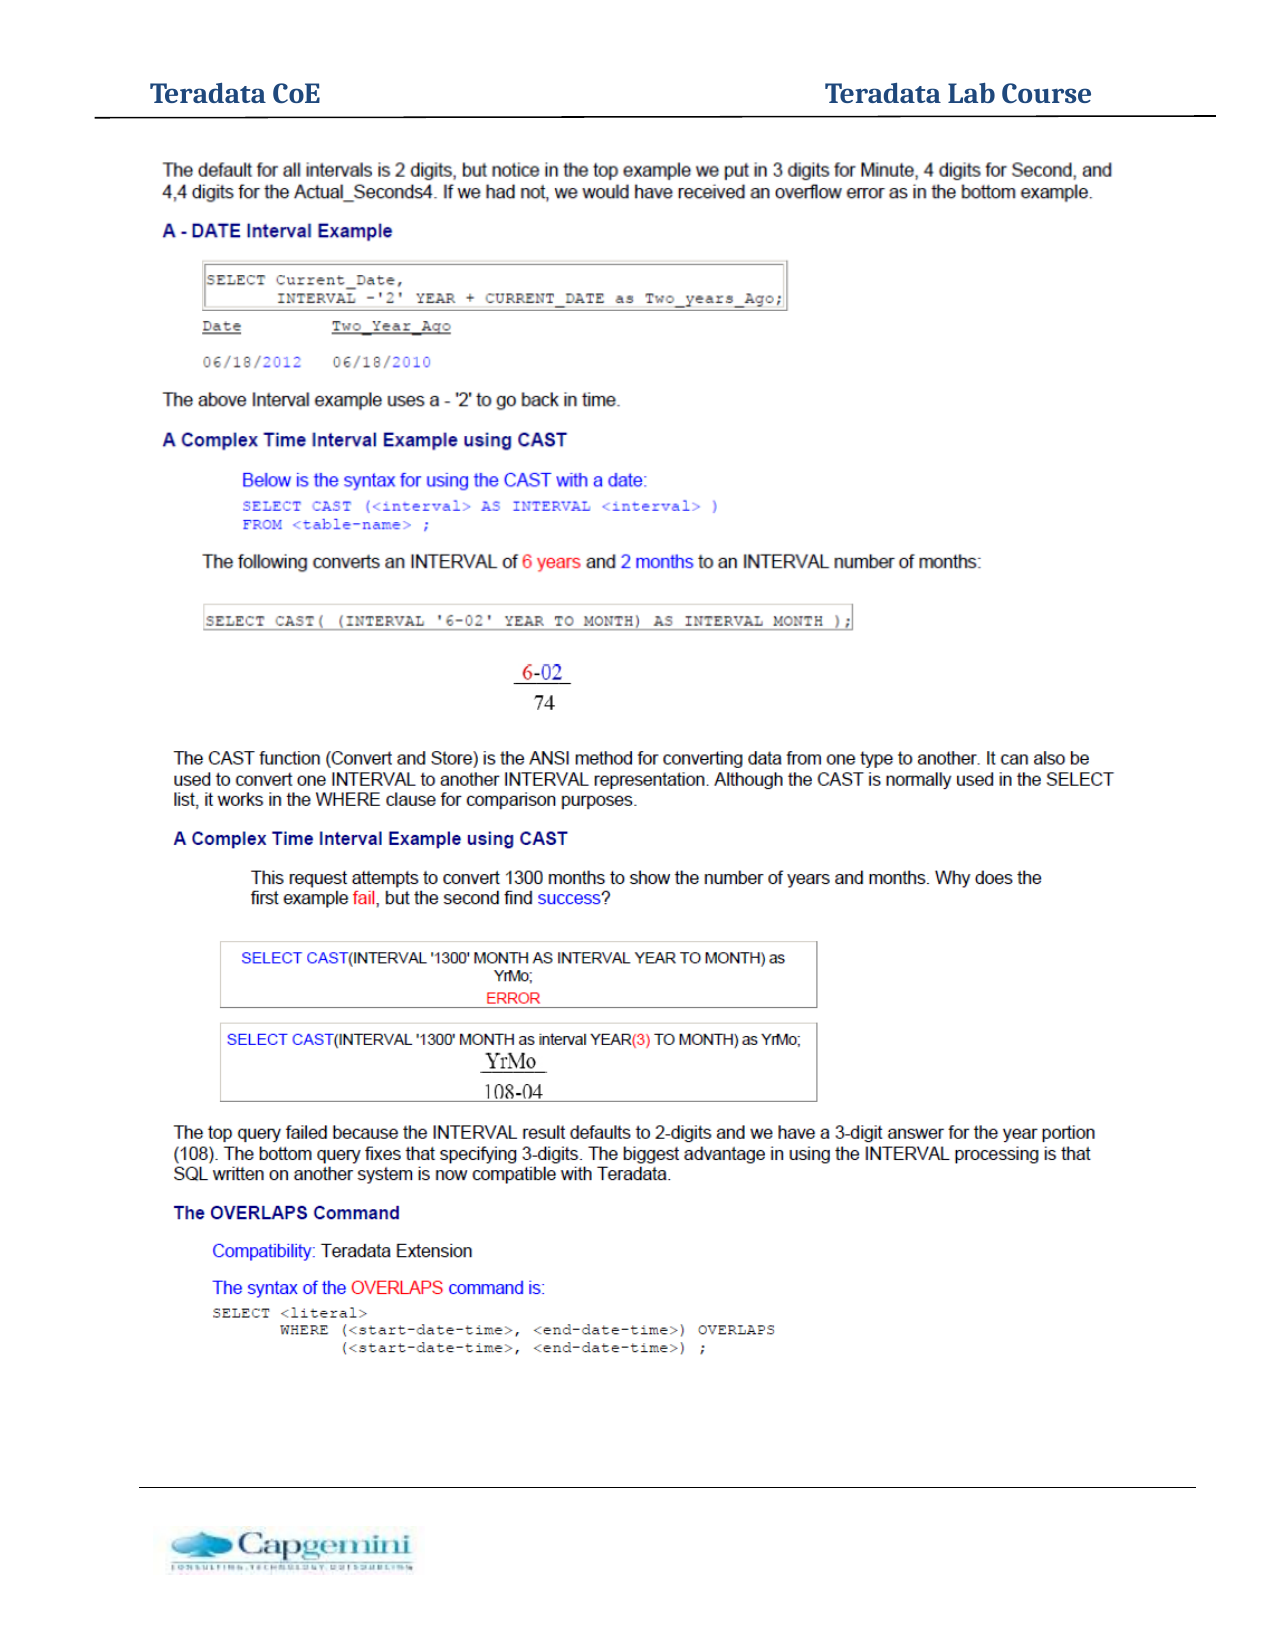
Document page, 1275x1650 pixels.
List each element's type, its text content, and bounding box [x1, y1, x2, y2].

text_box [153, 1526, 425, 1575]
text_box Teradata CoE [147, 76, 336, 111]
text_box [139, 1464, 1197, 1490]
text_box [153, 149, 1128, 1369]
text_box Teradata Lab Course [823, 76, 1109, 111]
